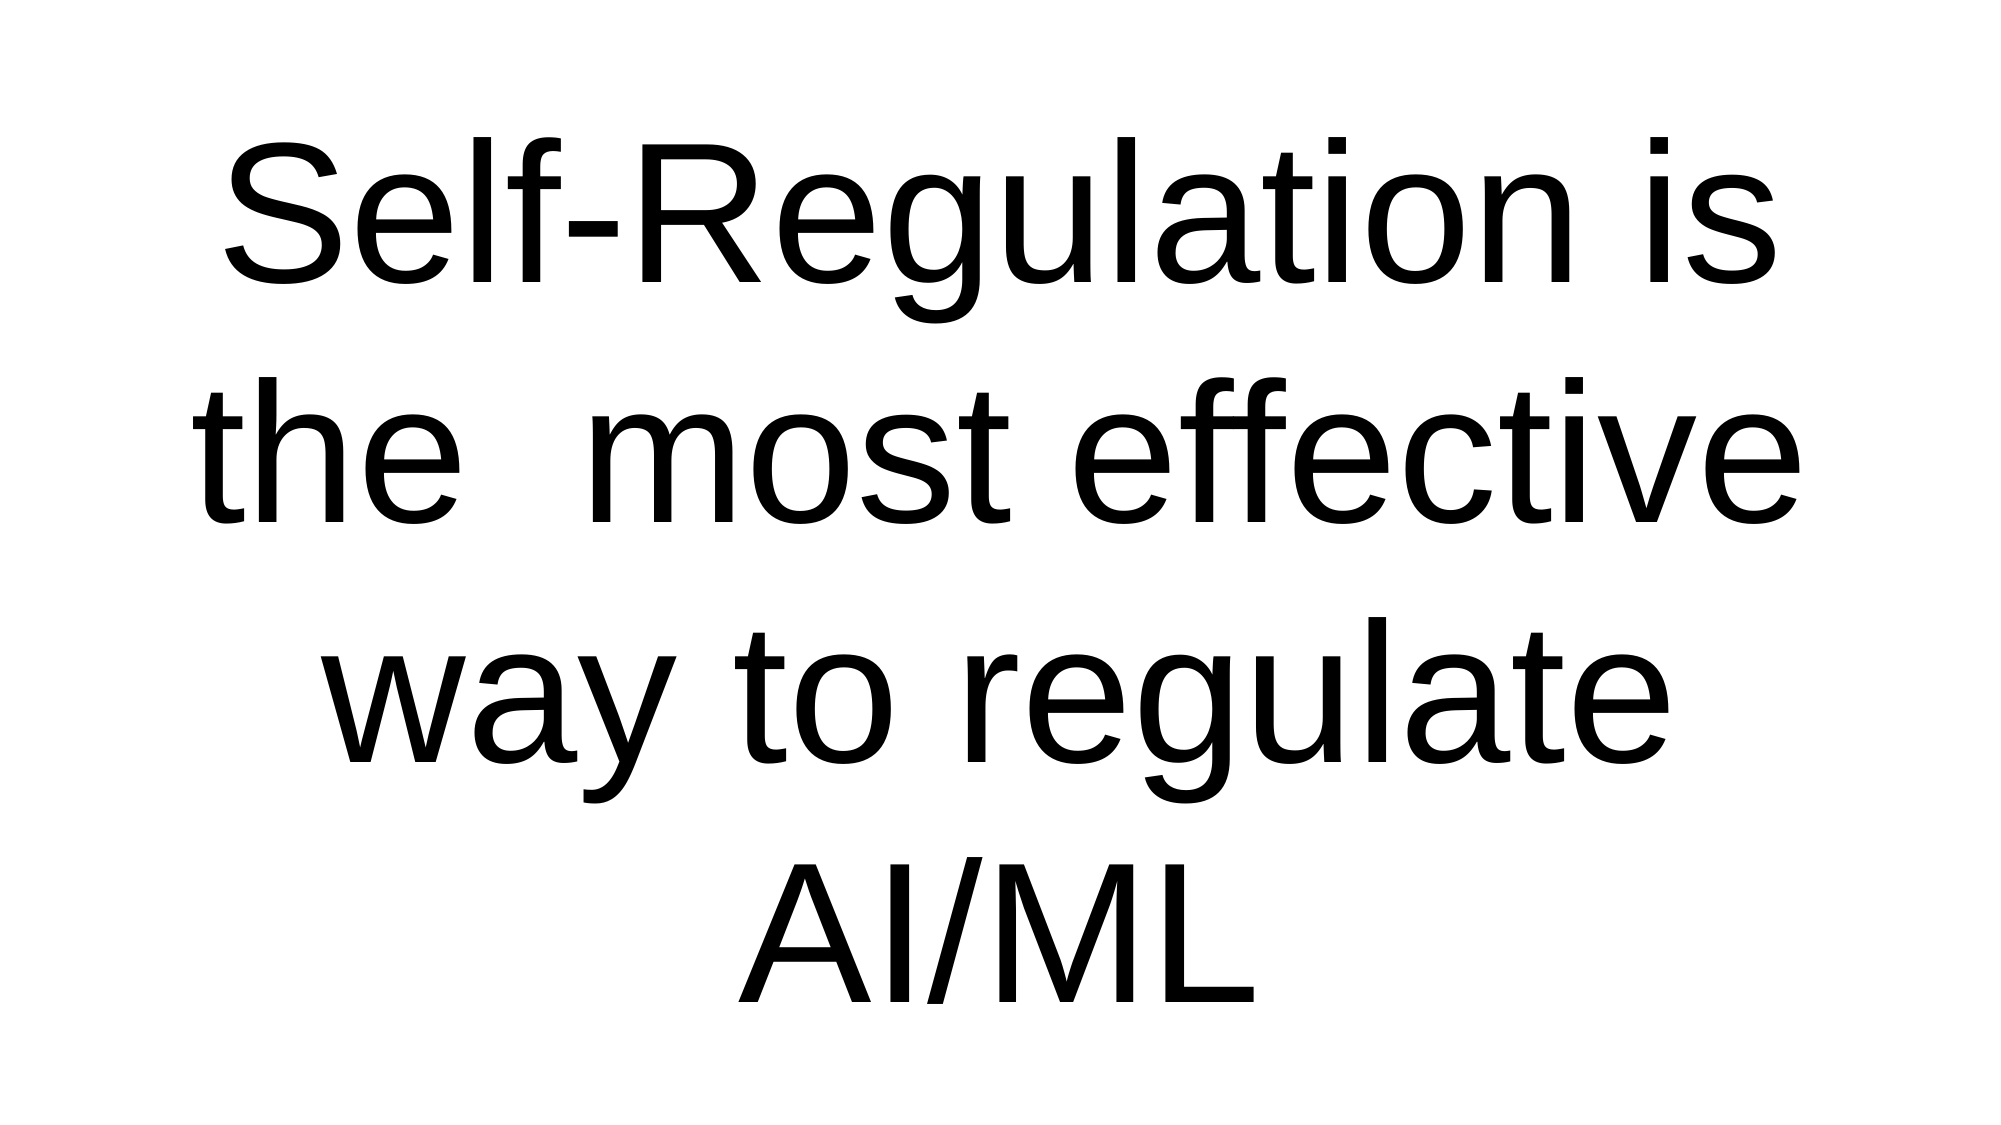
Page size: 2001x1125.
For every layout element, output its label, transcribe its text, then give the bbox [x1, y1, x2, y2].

title Self-Regulation is the most effective way to regulate AI/ML [68, 470, 1932, 655]
